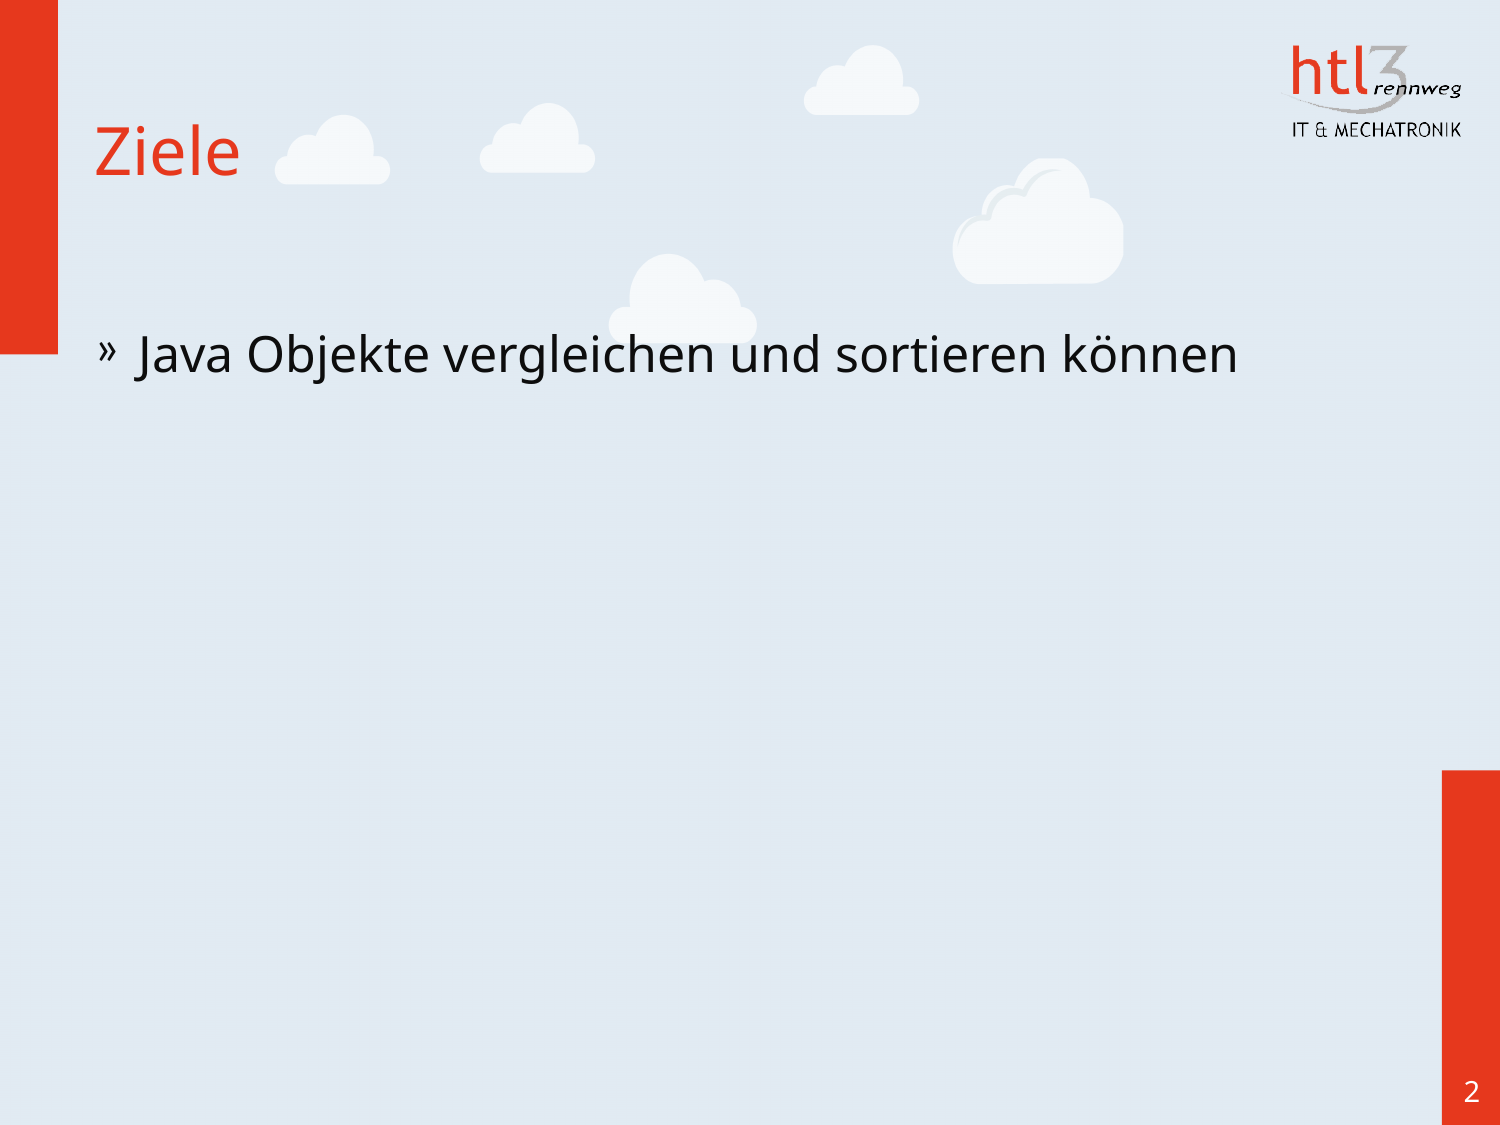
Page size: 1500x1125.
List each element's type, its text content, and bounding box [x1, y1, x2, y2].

list Java Objekte vergleichen und sortieren können [79, 314, 1459, 1034]
title Ziele [79, 101, 1282, 197]
picture [0, 0, 1500, 1125]
